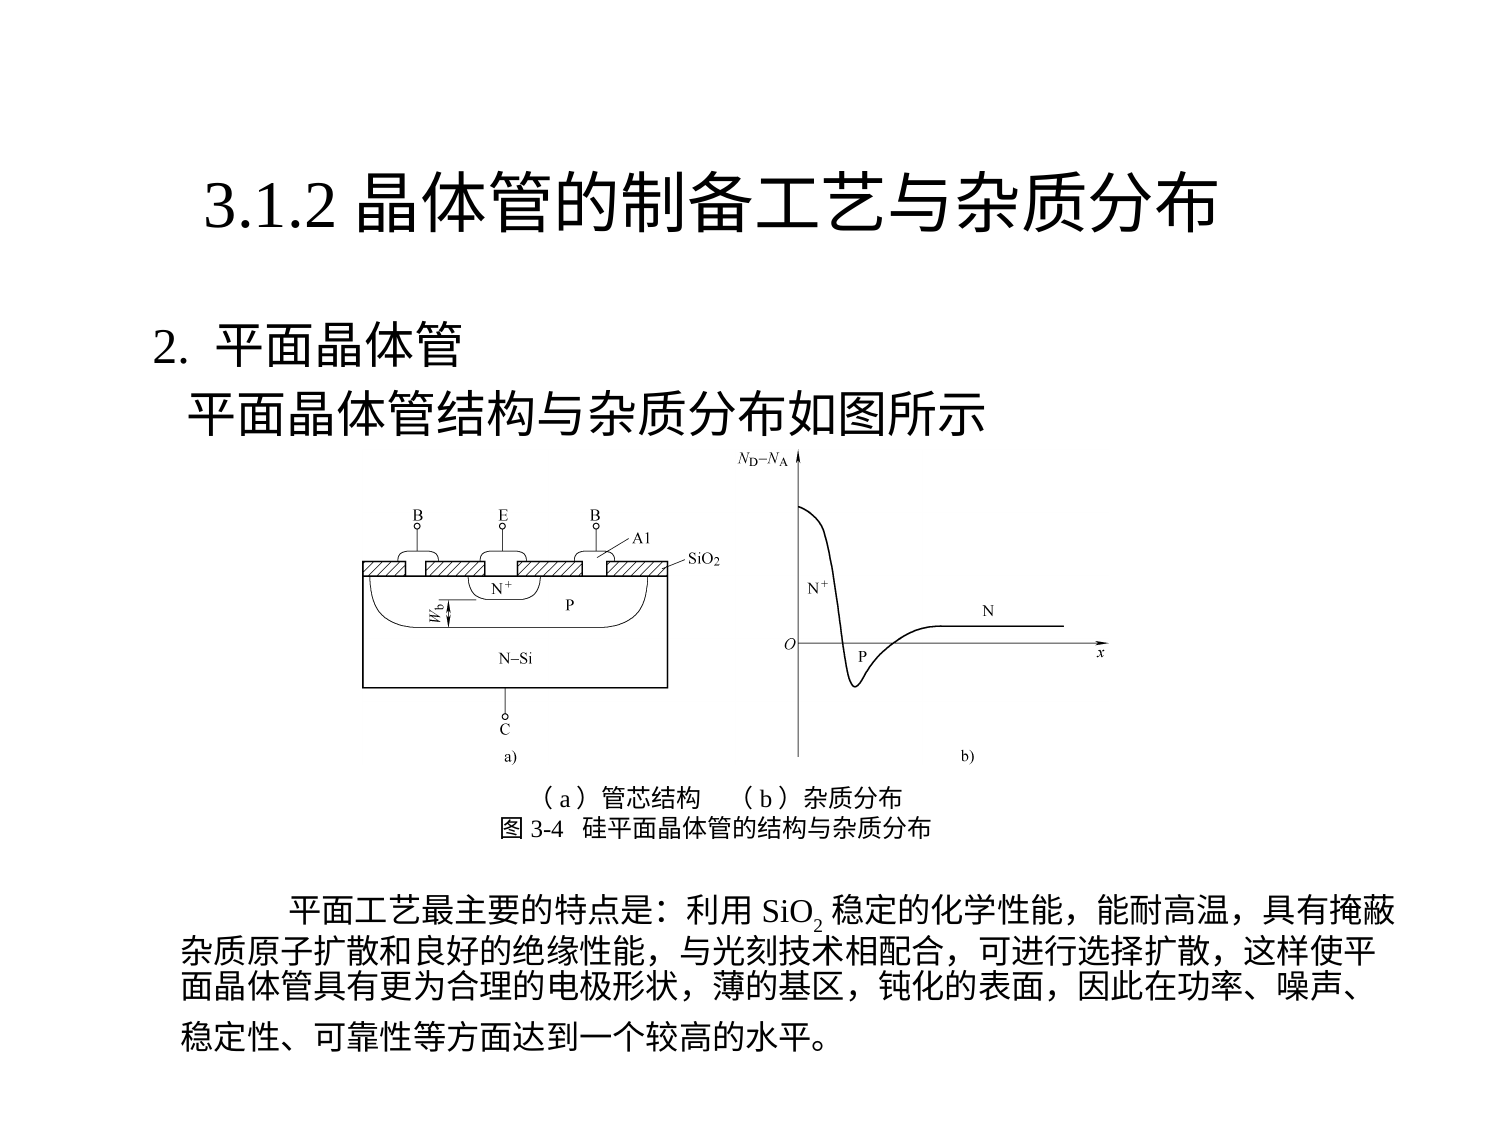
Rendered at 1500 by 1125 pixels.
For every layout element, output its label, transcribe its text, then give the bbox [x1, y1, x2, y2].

picture [362, 449, 1109, 765]
title 3.1.2晶体管的制备工艺与杂质分布 [188, 137, 1350, 275]
list 2. 平面晶体管 平面晶体管结构与杂质分布如图所示 平面工艺最主要的特点是：利用SiO2稳定的化学性能，能耐高温，具有掩蔽杂质原子扩散和良好的绝缘性能，与光刻技术相配合，可进行选择扩散，这样使平面晶体管具有更为合理的电极形状，薄的基区，钝化的表面，因此在功率、噪声、稳定性、可靠性等方面达到一个较高的水平。 [137, 312, 1413, 1075]
text_box （a）管芯结构 （b）杂质分布 图3-4 硅平面晶体管的结构与杂质分布 [412, 774, 1025, 850]
